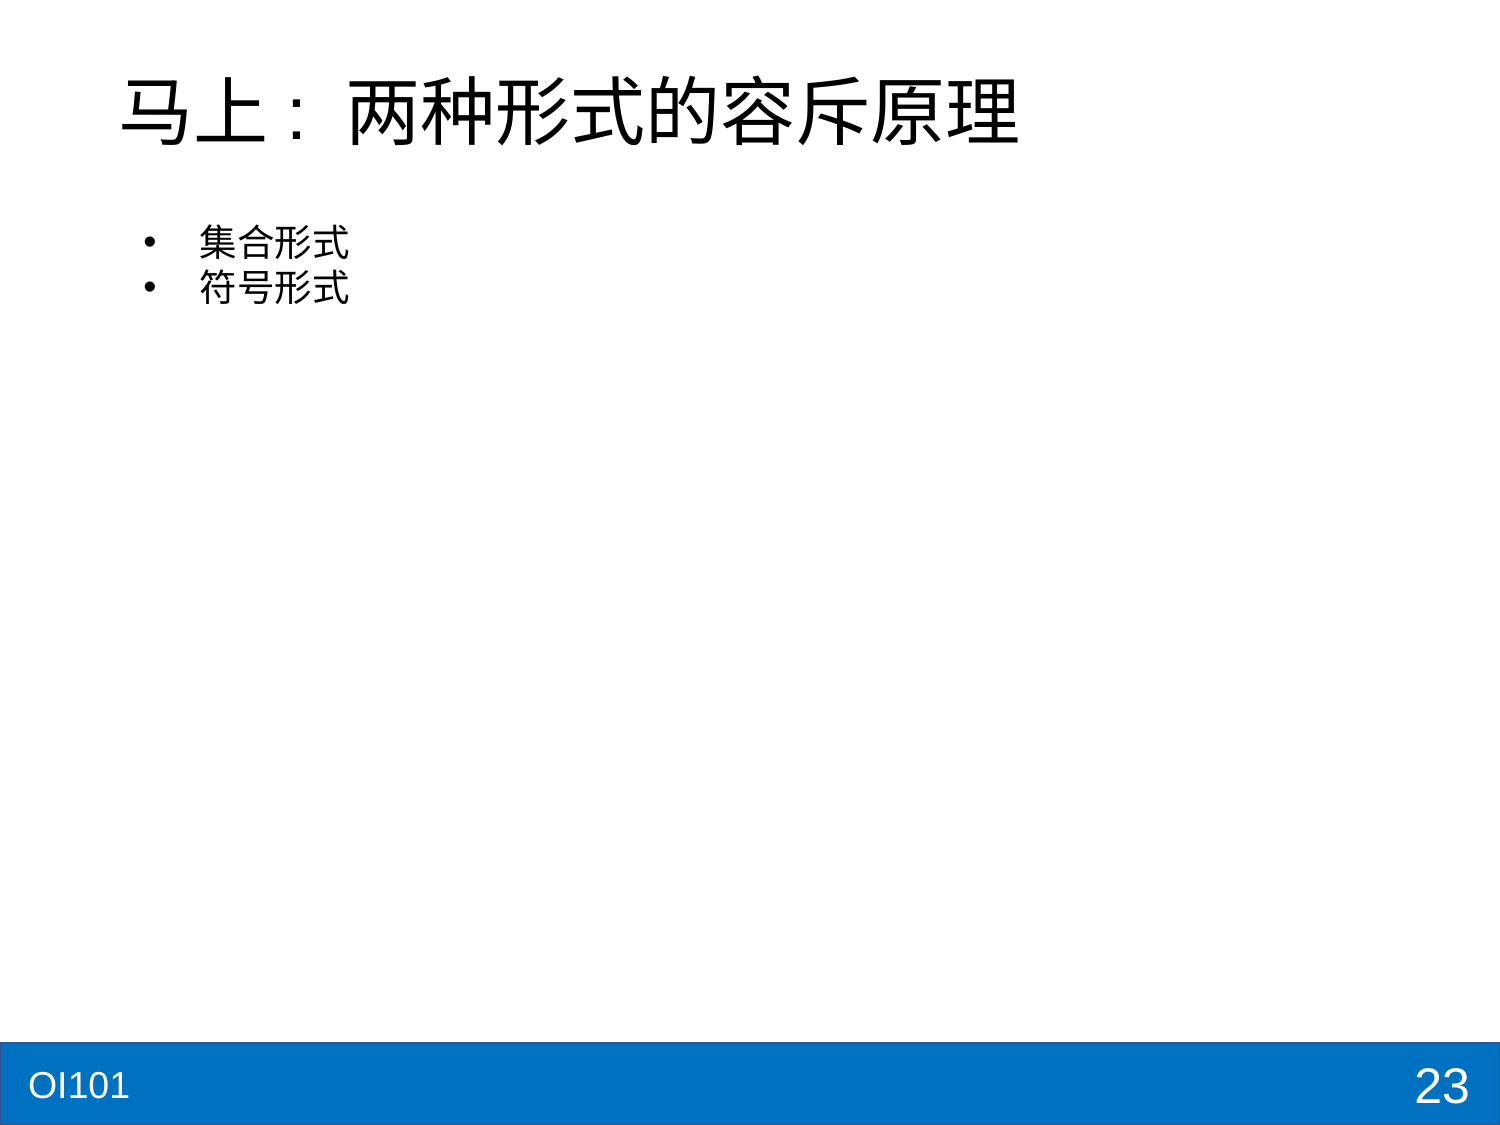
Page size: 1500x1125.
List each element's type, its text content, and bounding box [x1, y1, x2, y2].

text_box 集合形式 符号形式 [128, 211, 365, 317]
title 马上: 两种形式的容斥原理 [103, 59, 1397, 171]
slide_number 23 [1147, 1054, 1485, 1114]
